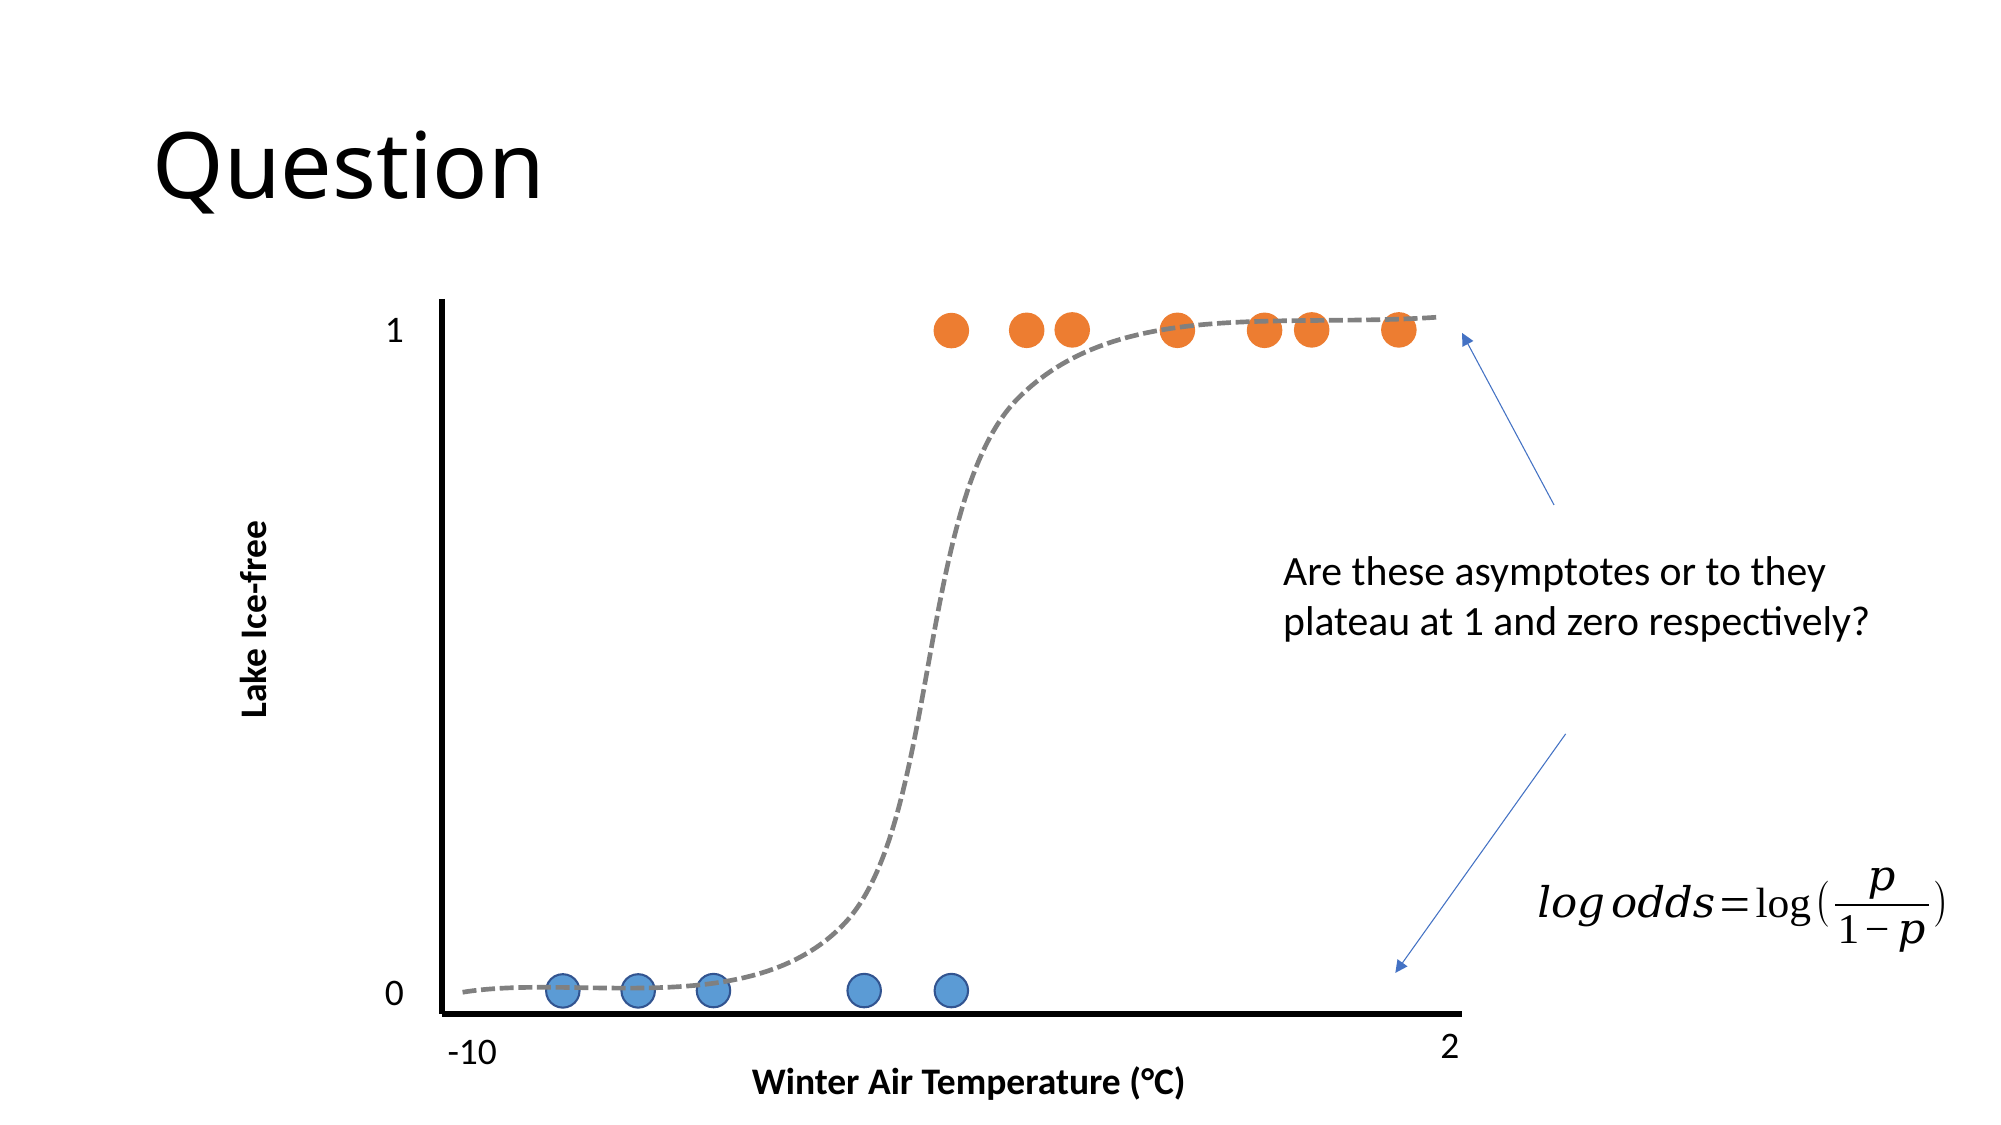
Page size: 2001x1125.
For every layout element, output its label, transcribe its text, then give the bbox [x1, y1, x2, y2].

text_box Are these asymptotes or to they plateau at 1 and zero respectively? [1268, 536, 1906, 651]
text_box 0 [370, 960, 420, 1021]
text_box [933, 972, 970, 1009]
text_box [462, 316, 1437, 994]
text_box 1 [370, 297, 420, 358]
title Question [137, 59, 1863, 278]
text_box [1250, 312, 1279, 321]
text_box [1395, 733, 1566, 973]
text_box [545, 988, 581, 1009]
text_box [846, 972, 882, 1009]
text_box [1297, 312, 1326, 320]
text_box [1462, 332, 1555, 505]
text_box [695, 982, 732, 1009]
text_box [1008, 312, 1045, 349]
text_box [1394, 332, 1417, 348]
text_box [1385, 312, 1412, 319]
text_box [620, 988, 656, 1009]
text_box Lake Ice-free [221, 505, 281, 734]
text_box [933, 312, 970, 349]
text_box [1159, 312, 1194, 329]
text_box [432, 1013, 1475, 1111]
text_box [1054, 312, 1091, 348]
